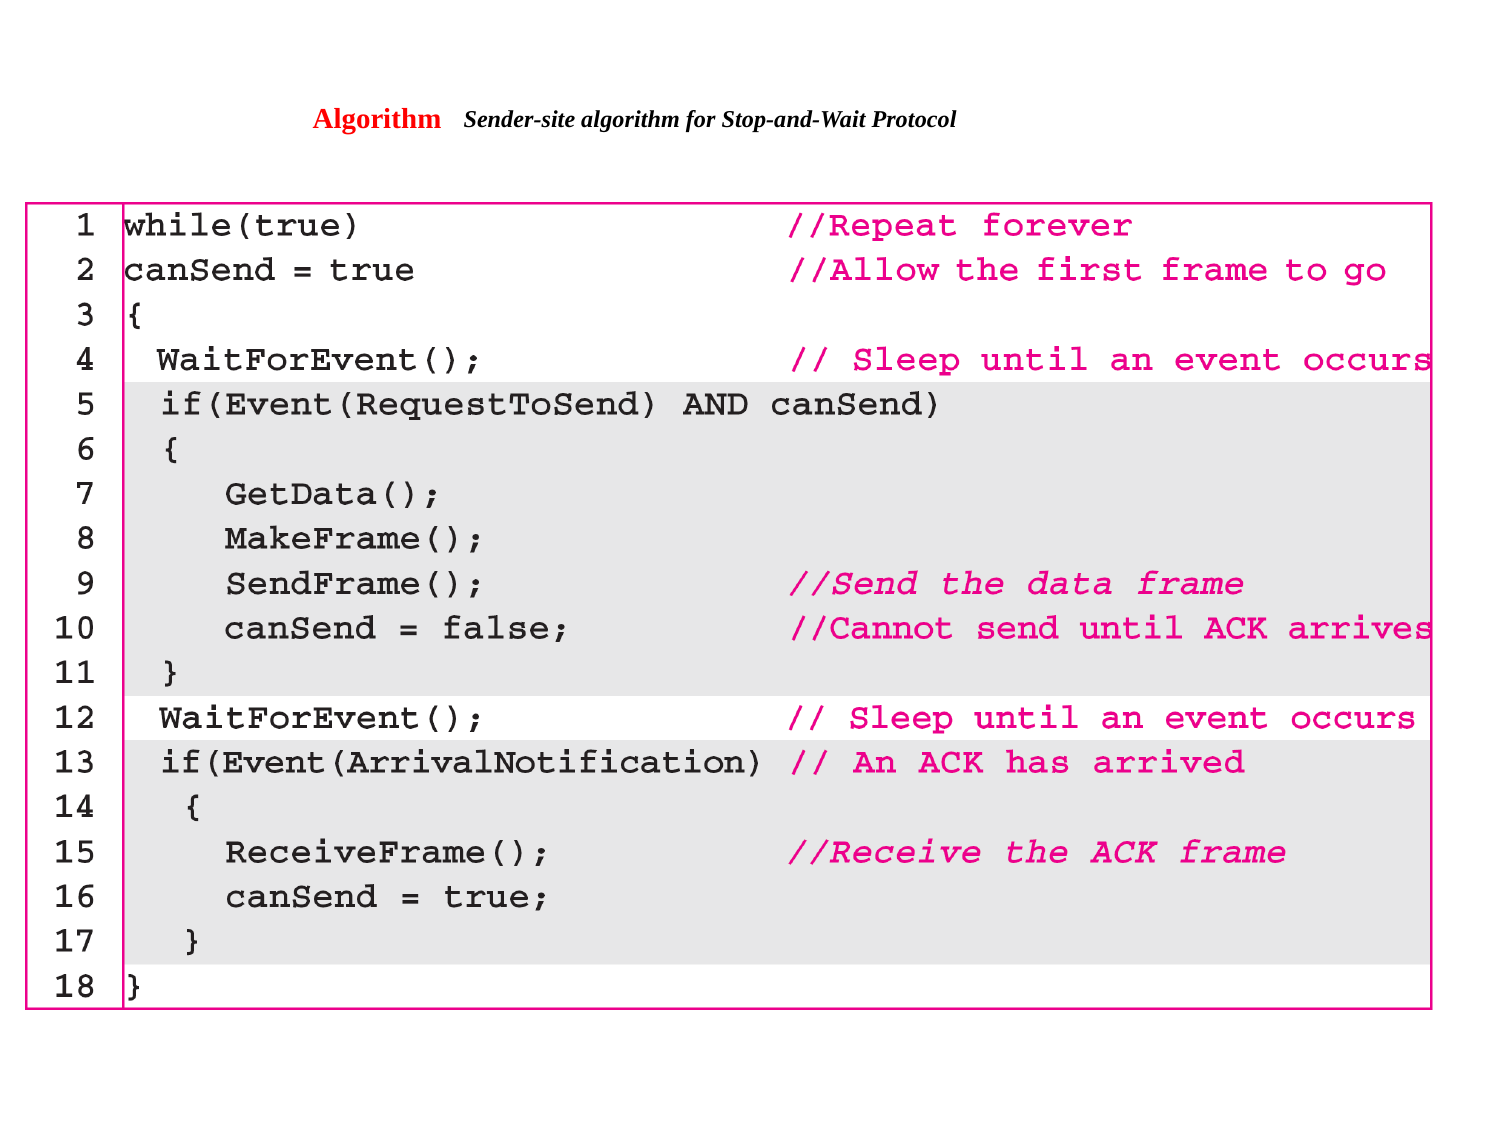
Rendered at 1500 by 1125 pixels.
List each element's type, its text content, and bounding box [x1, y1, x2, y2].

picture [0, 187, 1460, 1055]
text_box Algorithm Sender-site algorithm for Stop-and-Wait Protocol [297, 62, 973, 142]
